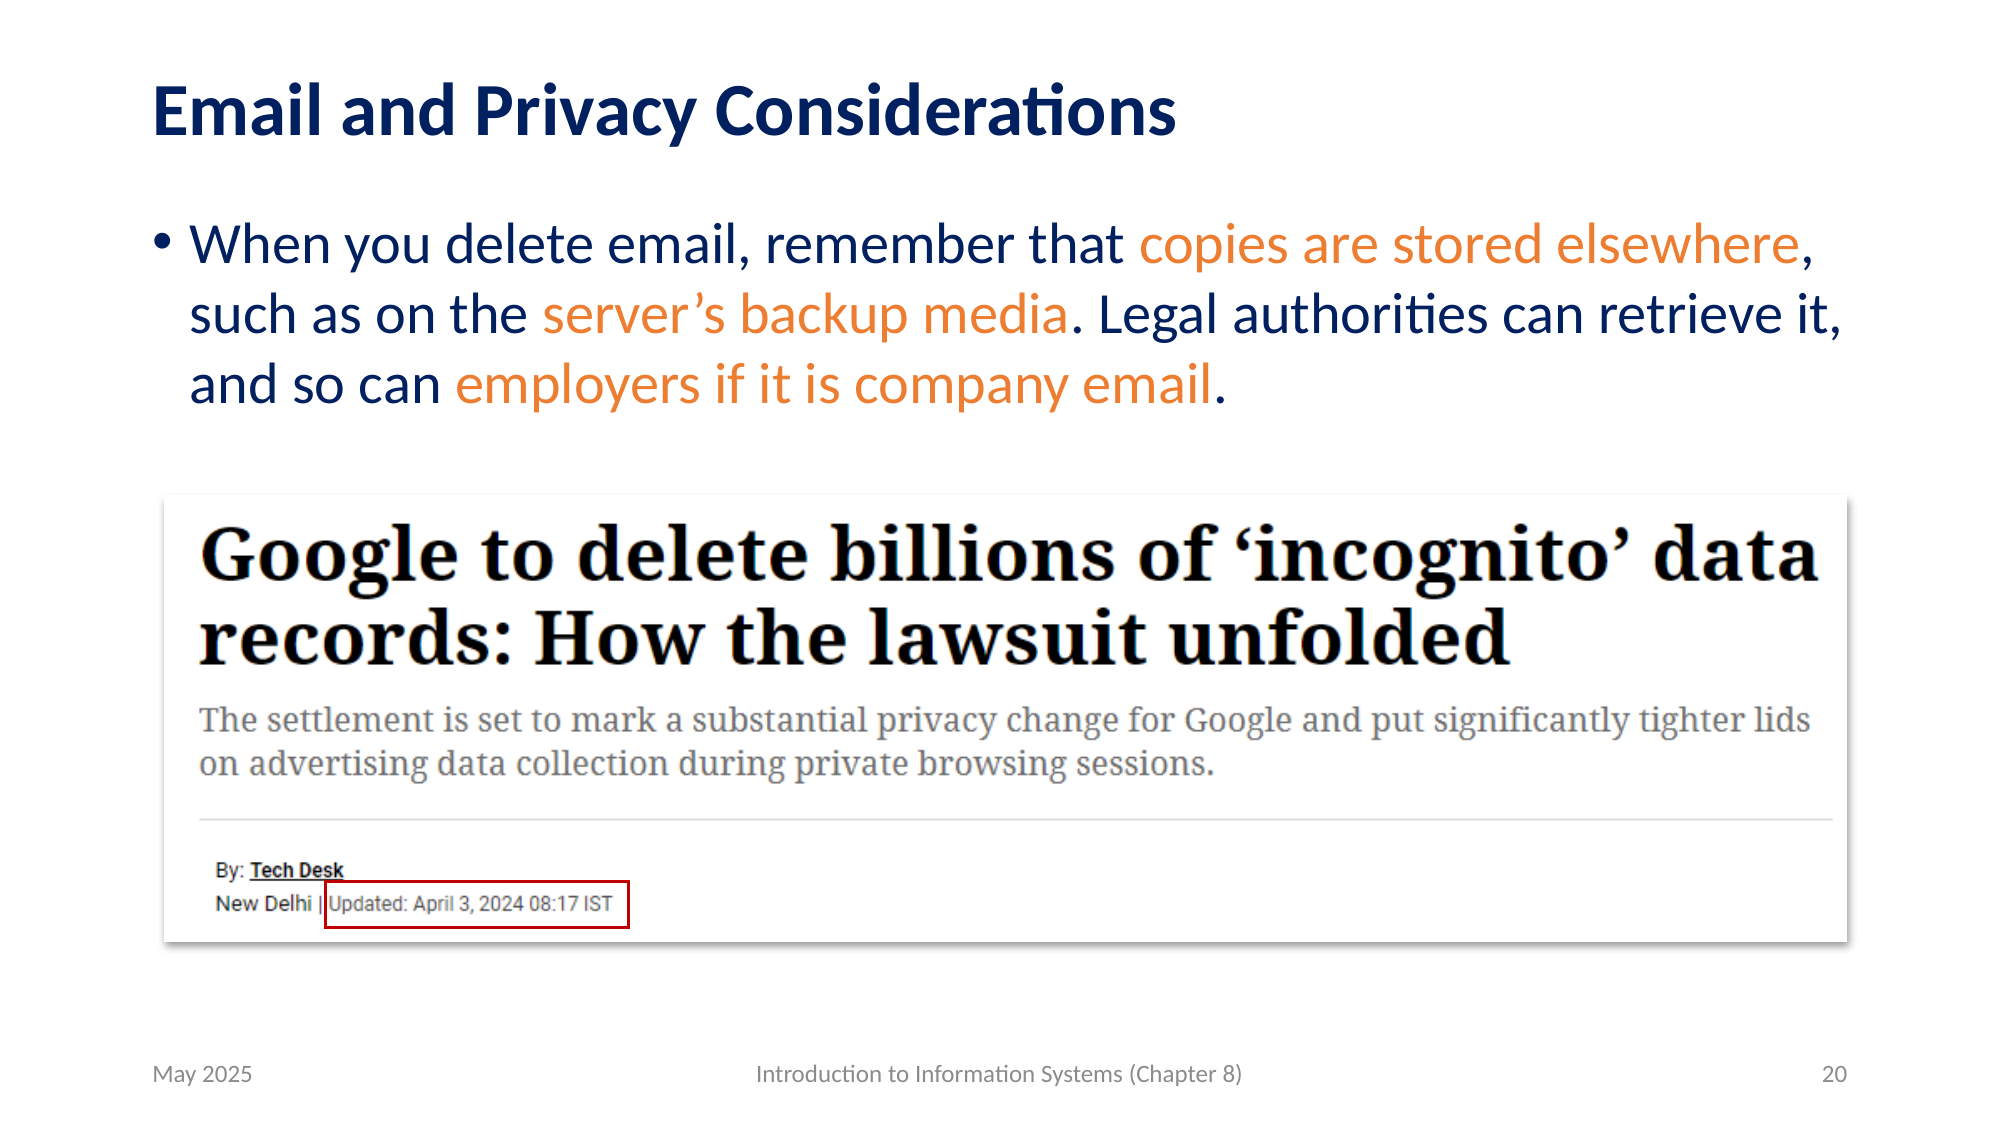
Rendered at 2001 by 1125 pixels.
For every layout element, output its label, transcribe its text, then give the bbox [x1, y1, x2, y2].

title Email and Privacy Considerations [137, 58, 1863, 165]
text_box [178, 509, 1833, 928]
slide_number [137, 1042, 588, 1103]
list When you delete email, remember that copies are stored elsewhere, such as on the server’s backup media. Legal authorities can retrieve it, and so can employers if it is company email. [137, 197, 1863, 983]
footer Introduction to Information Systems (Chapter 8) [662, 1042, 1338, 1103]
slide_number 20 [1412, 1042, 1863, 1103]
